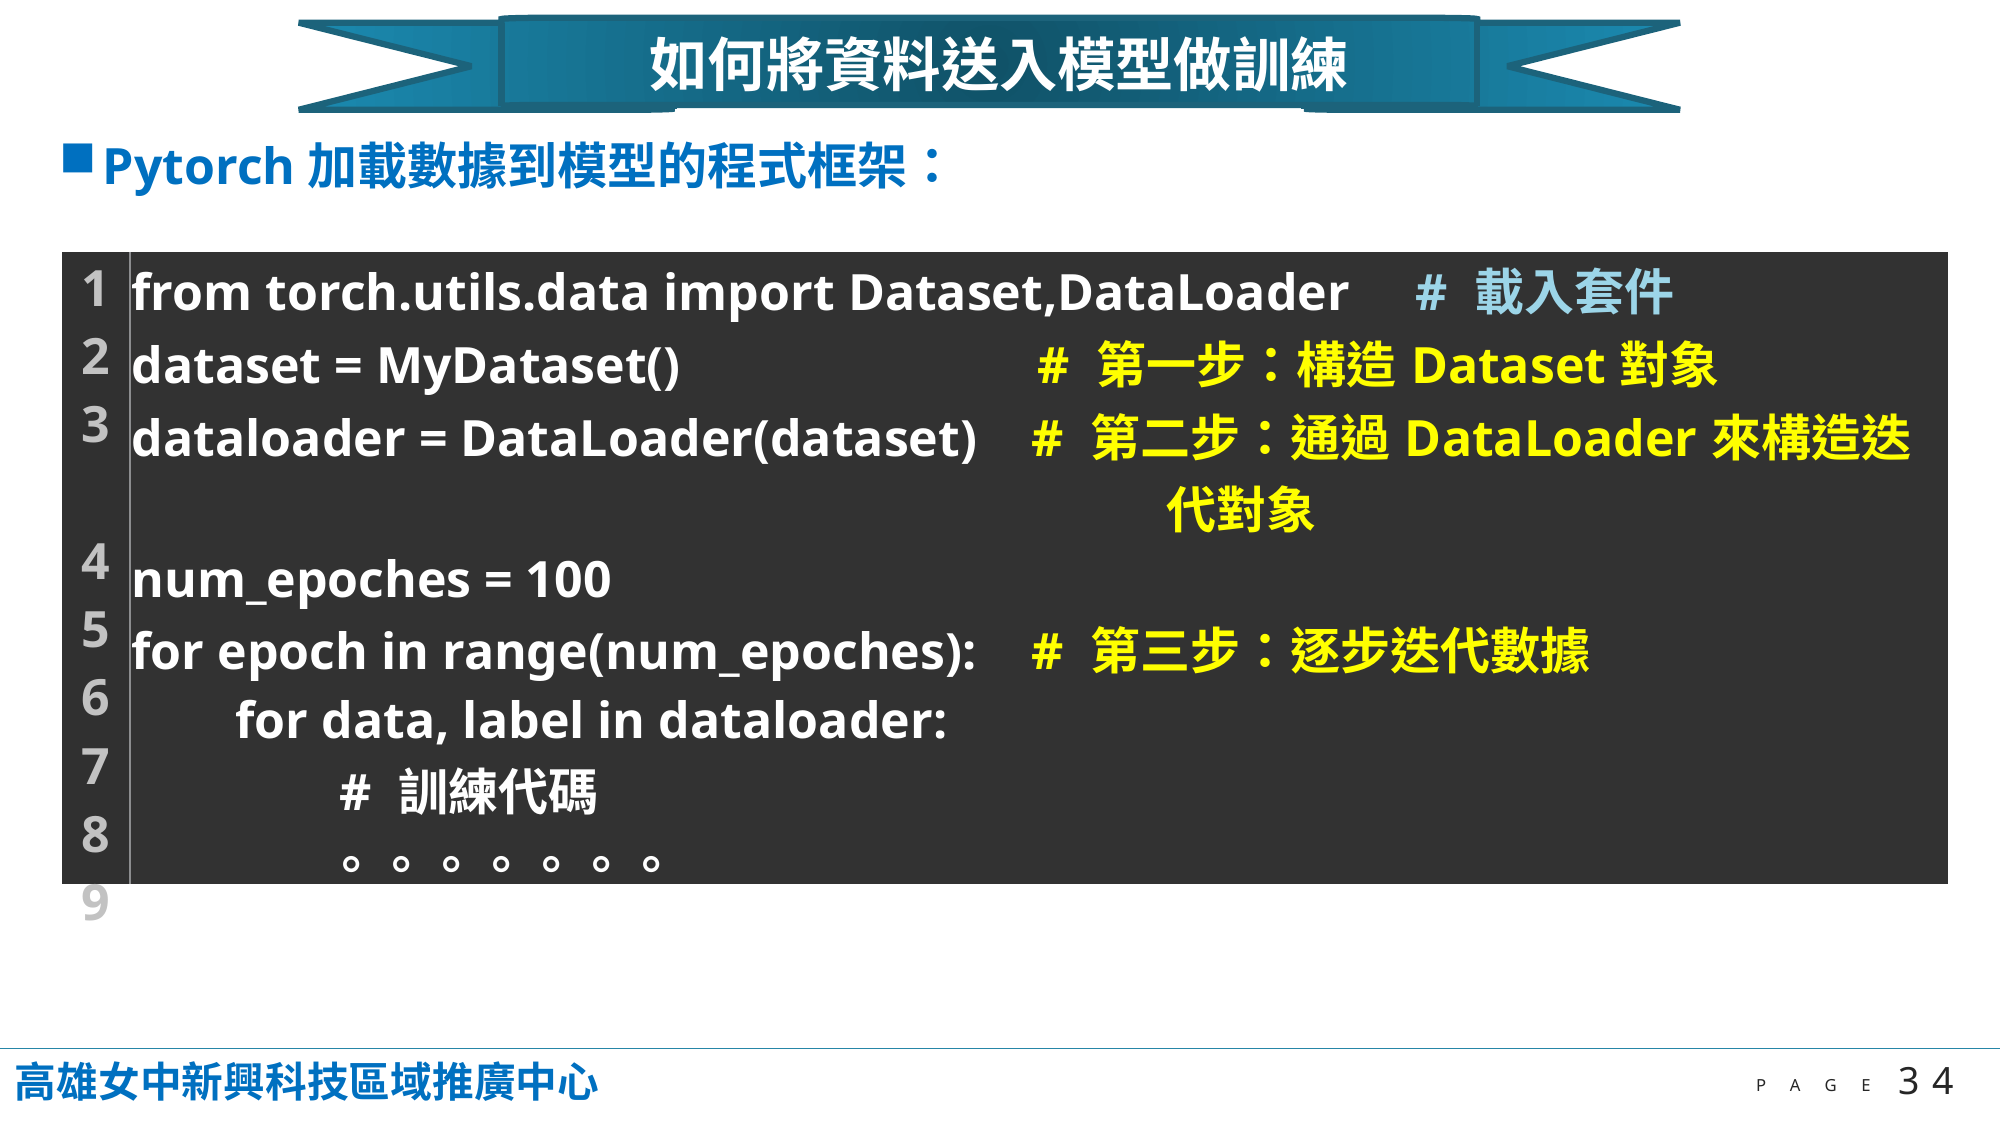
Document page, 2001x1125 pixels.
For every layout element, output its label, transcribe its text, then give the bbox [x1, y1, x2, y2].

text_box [298, 17, 1680, 110]
table_header 1 2 3 4 5 6 7 8 9 [62, 252, 129, 884]
text_box 高雄女中新興科技區域推廣中心 [0, 1049, 636, 1113]
text_box Pytorch加載數據到模型的程式框架： [44, 127, 1788, 202]
table_header from torch.utils.data import Dataset,DataLoader # 載入套件 dataset = MyDataset() # 第一步：構造Dataset對象 dataloader = DataLoader(dataset) # 第二步：通過DataLoader來構造迭 代對象 num_epoches = 100 for epoch in range(num_epoches): # 第三步：逐步迭代數據 for data, label in dataloader: # 訓練代碼 。。。。。。。 。。。。。。。 [131, 252, 1948, 884]
